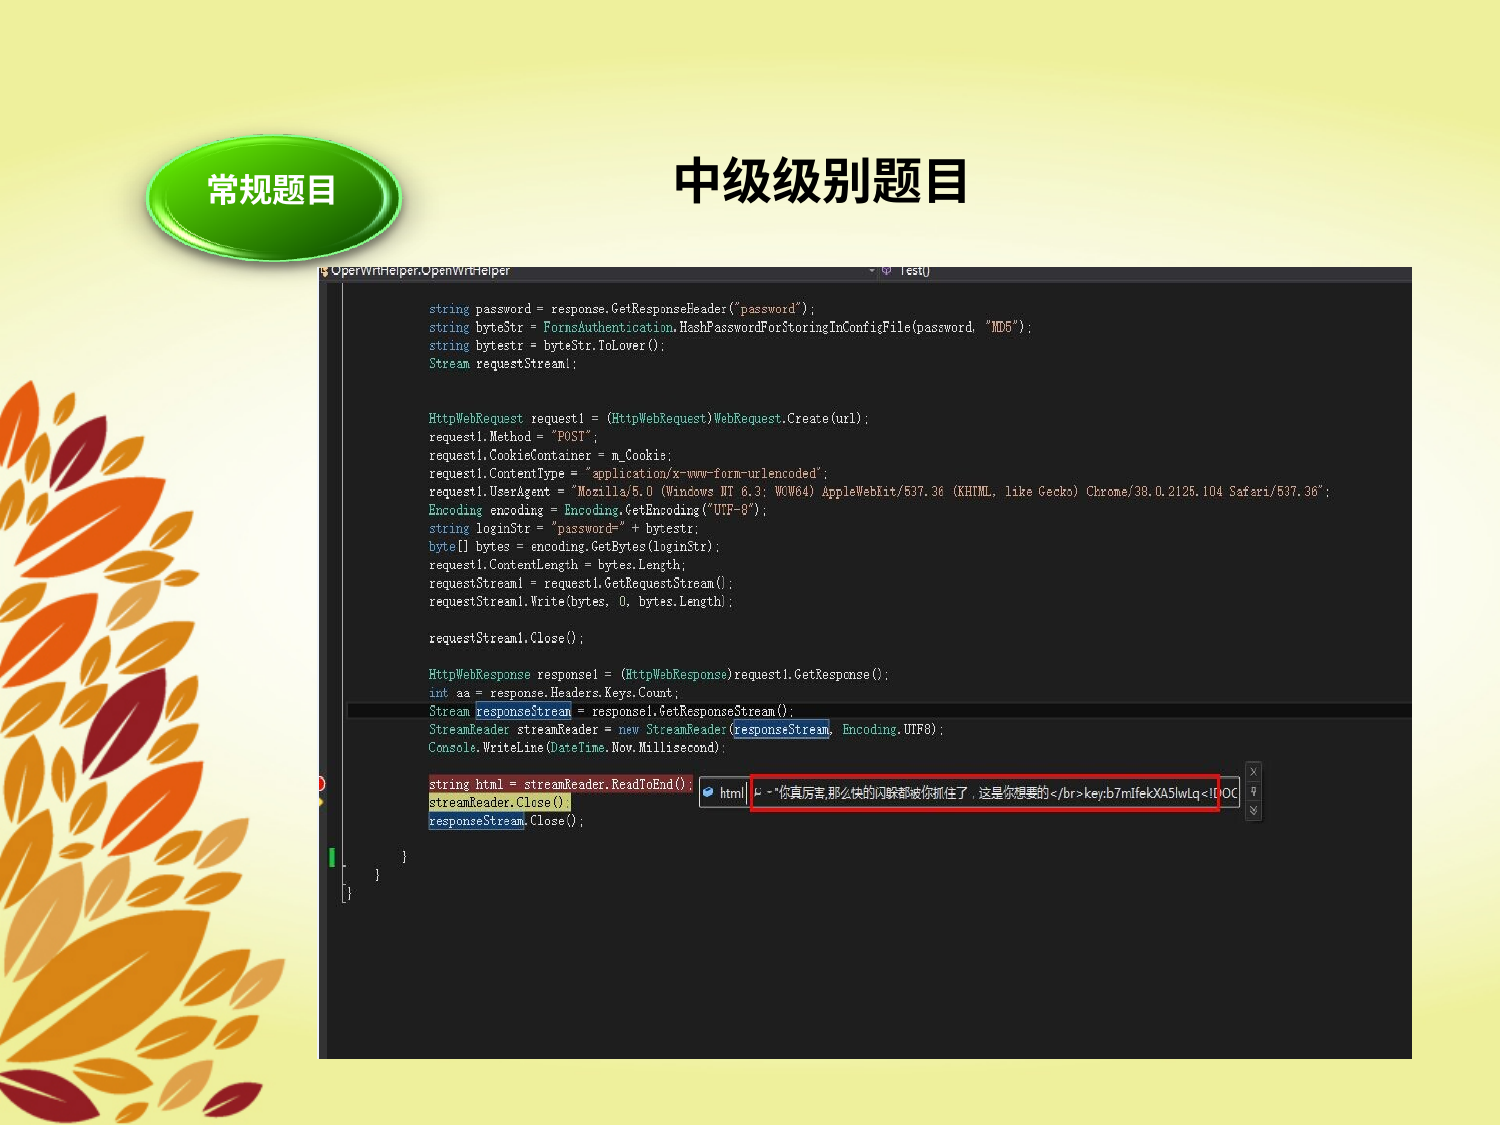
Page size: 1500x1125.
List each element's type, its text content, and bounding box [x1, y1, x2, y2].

picture [0, 0, 1500, 1125]
text_box 中级级别题目 [657, 142, 988, 217]
